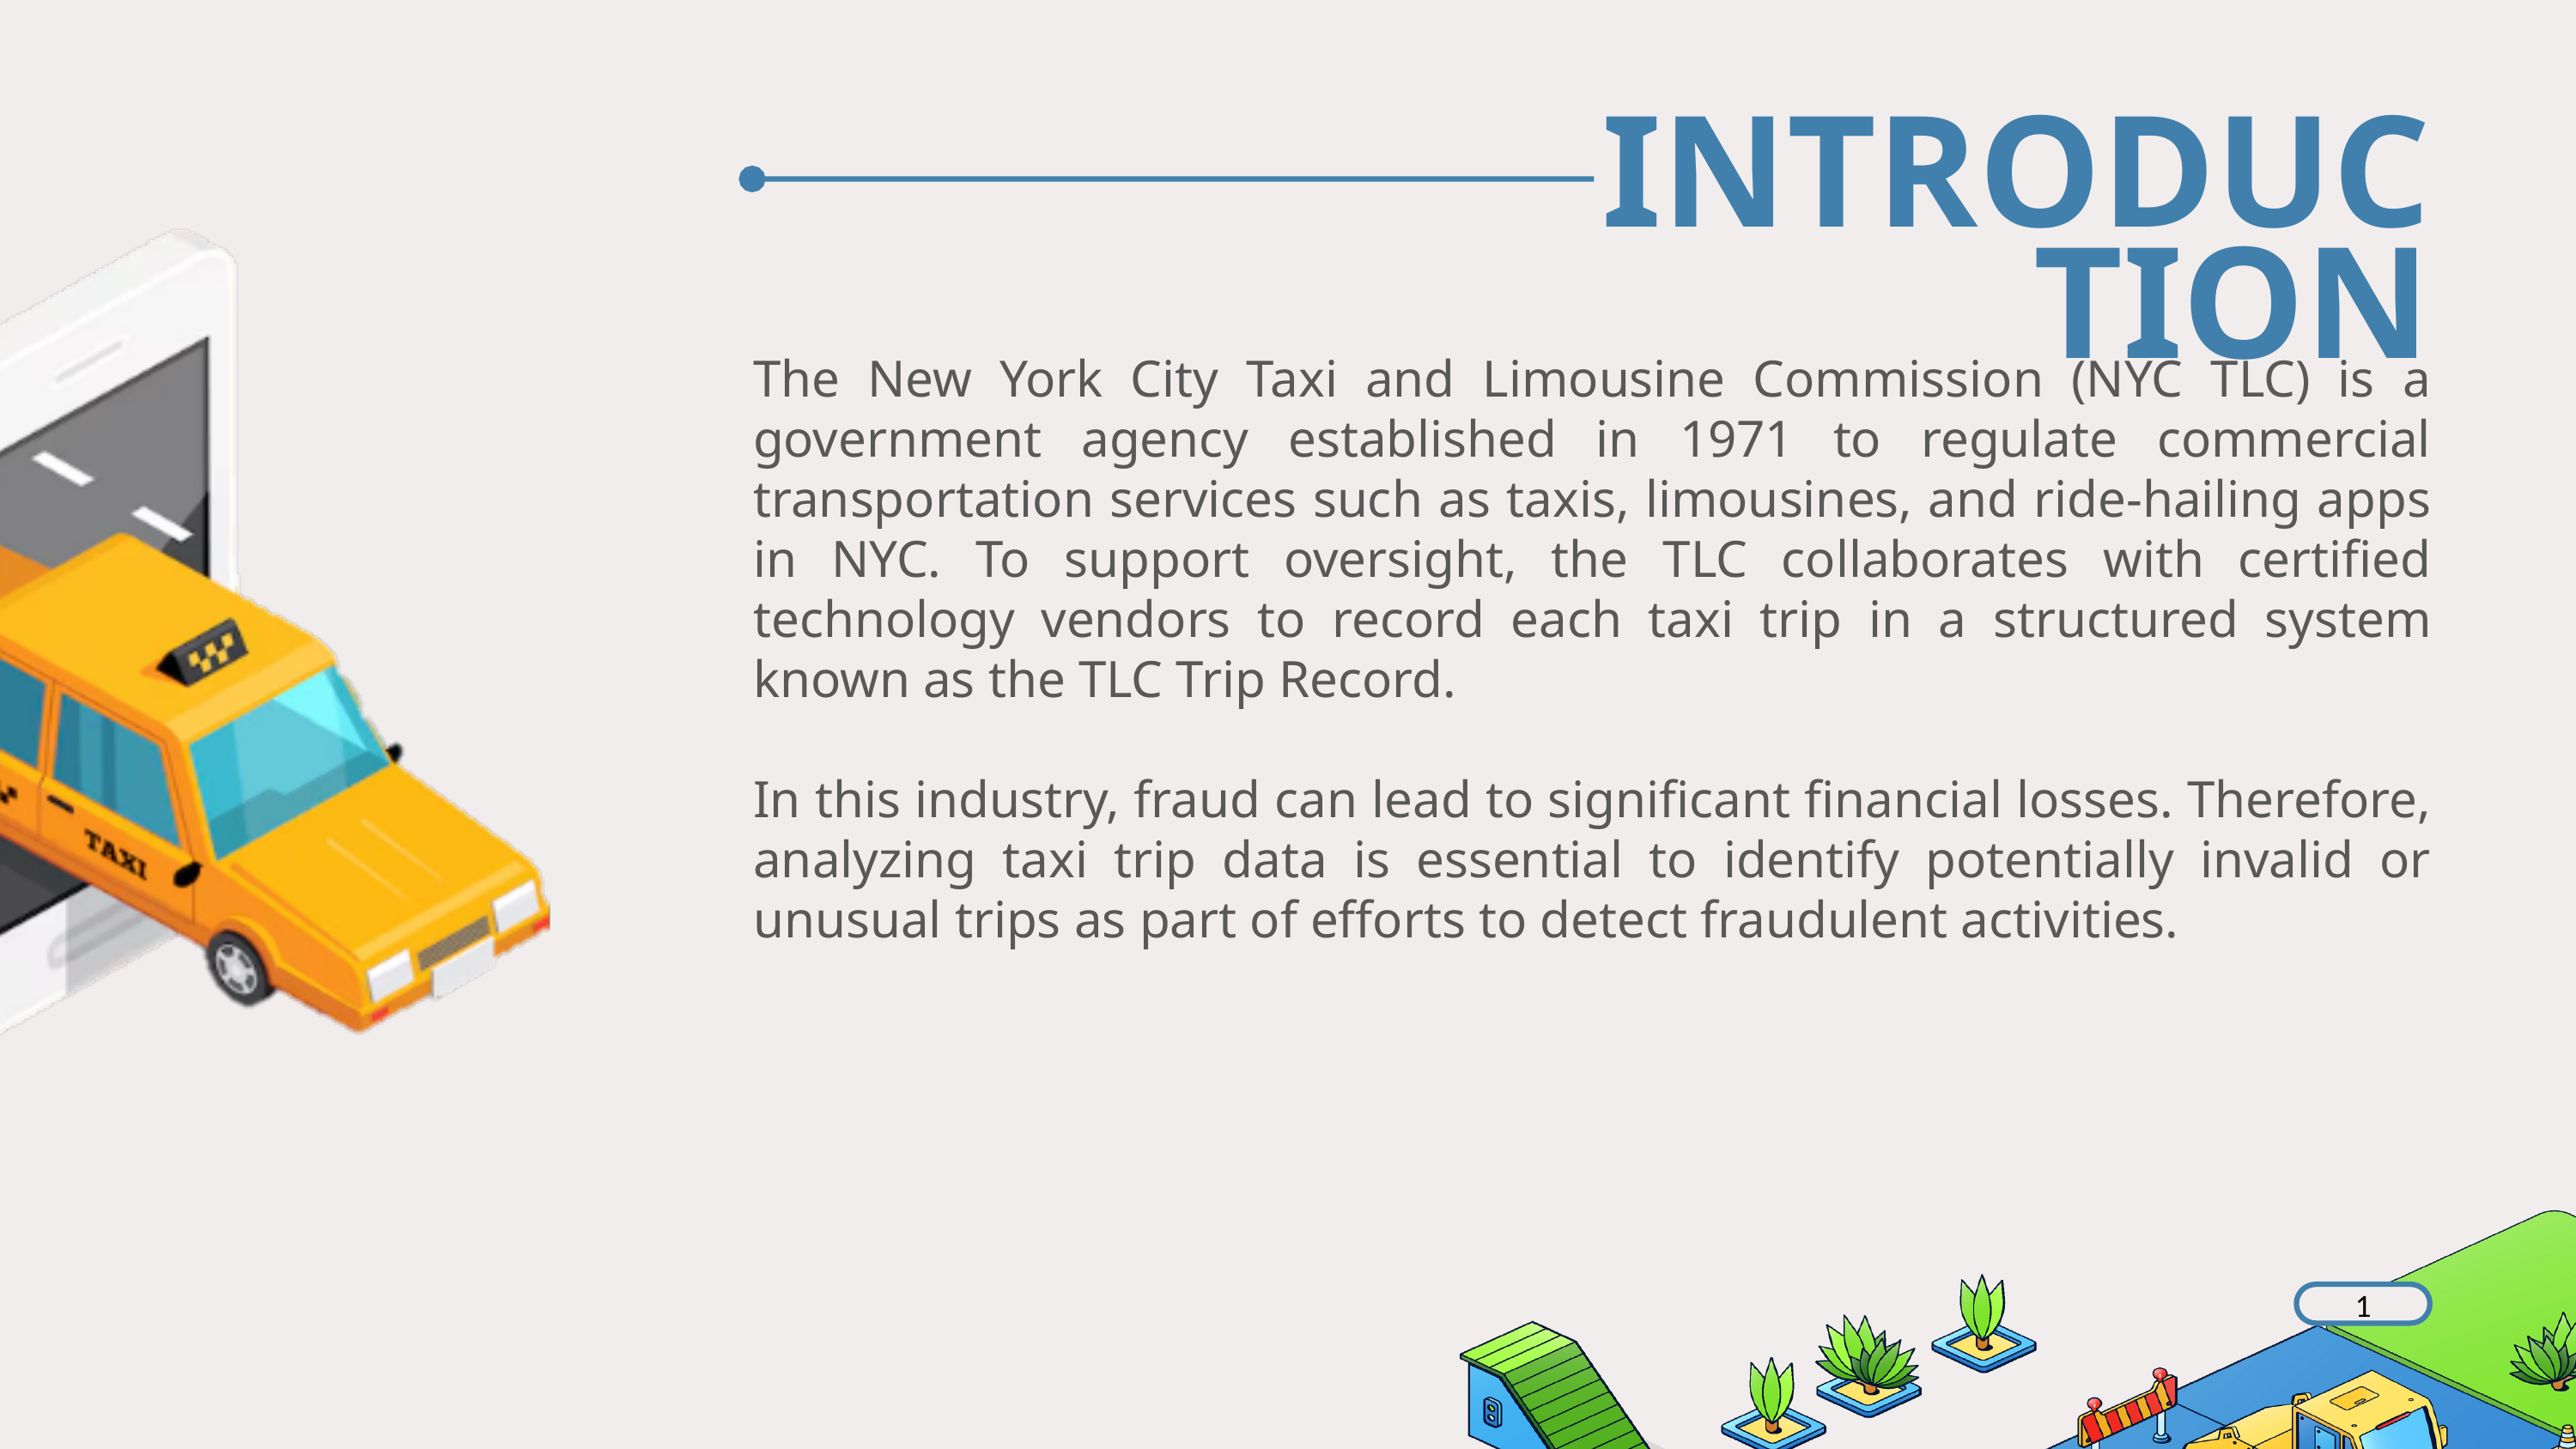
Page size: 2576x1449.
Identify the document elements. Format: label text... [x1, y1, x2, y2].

text_box INTRODUCTION [1594, 126, 2432, 347]
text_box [2296, 1283, 2431, 1324]
text_box [2080, 1171, 2576, 1449]
text_box The New York City Taxi and Limousine Commission (NYC TLC) is a government agency established in 1971 to regulate commercial transportation services such as taxis, limousines, and ride-hailing apps in NYC. To support oversight, the TLC collaborates with certified technology vendors to record each taxi trip in a structured system known as the TLC Trip Record. In this industry, fraud can lead to significant financial losses. Therefore, analyzing taxi trip data is essential to identify potentially invalid or unusual trips as part of efforts to detect fraudulent activities. [753, 347, 2432, 949]
text_box [743, 170, 1594, 188]
text_box [1460, 1210, 2080, 1449]
text_box [0, 212, 612, 1136]
